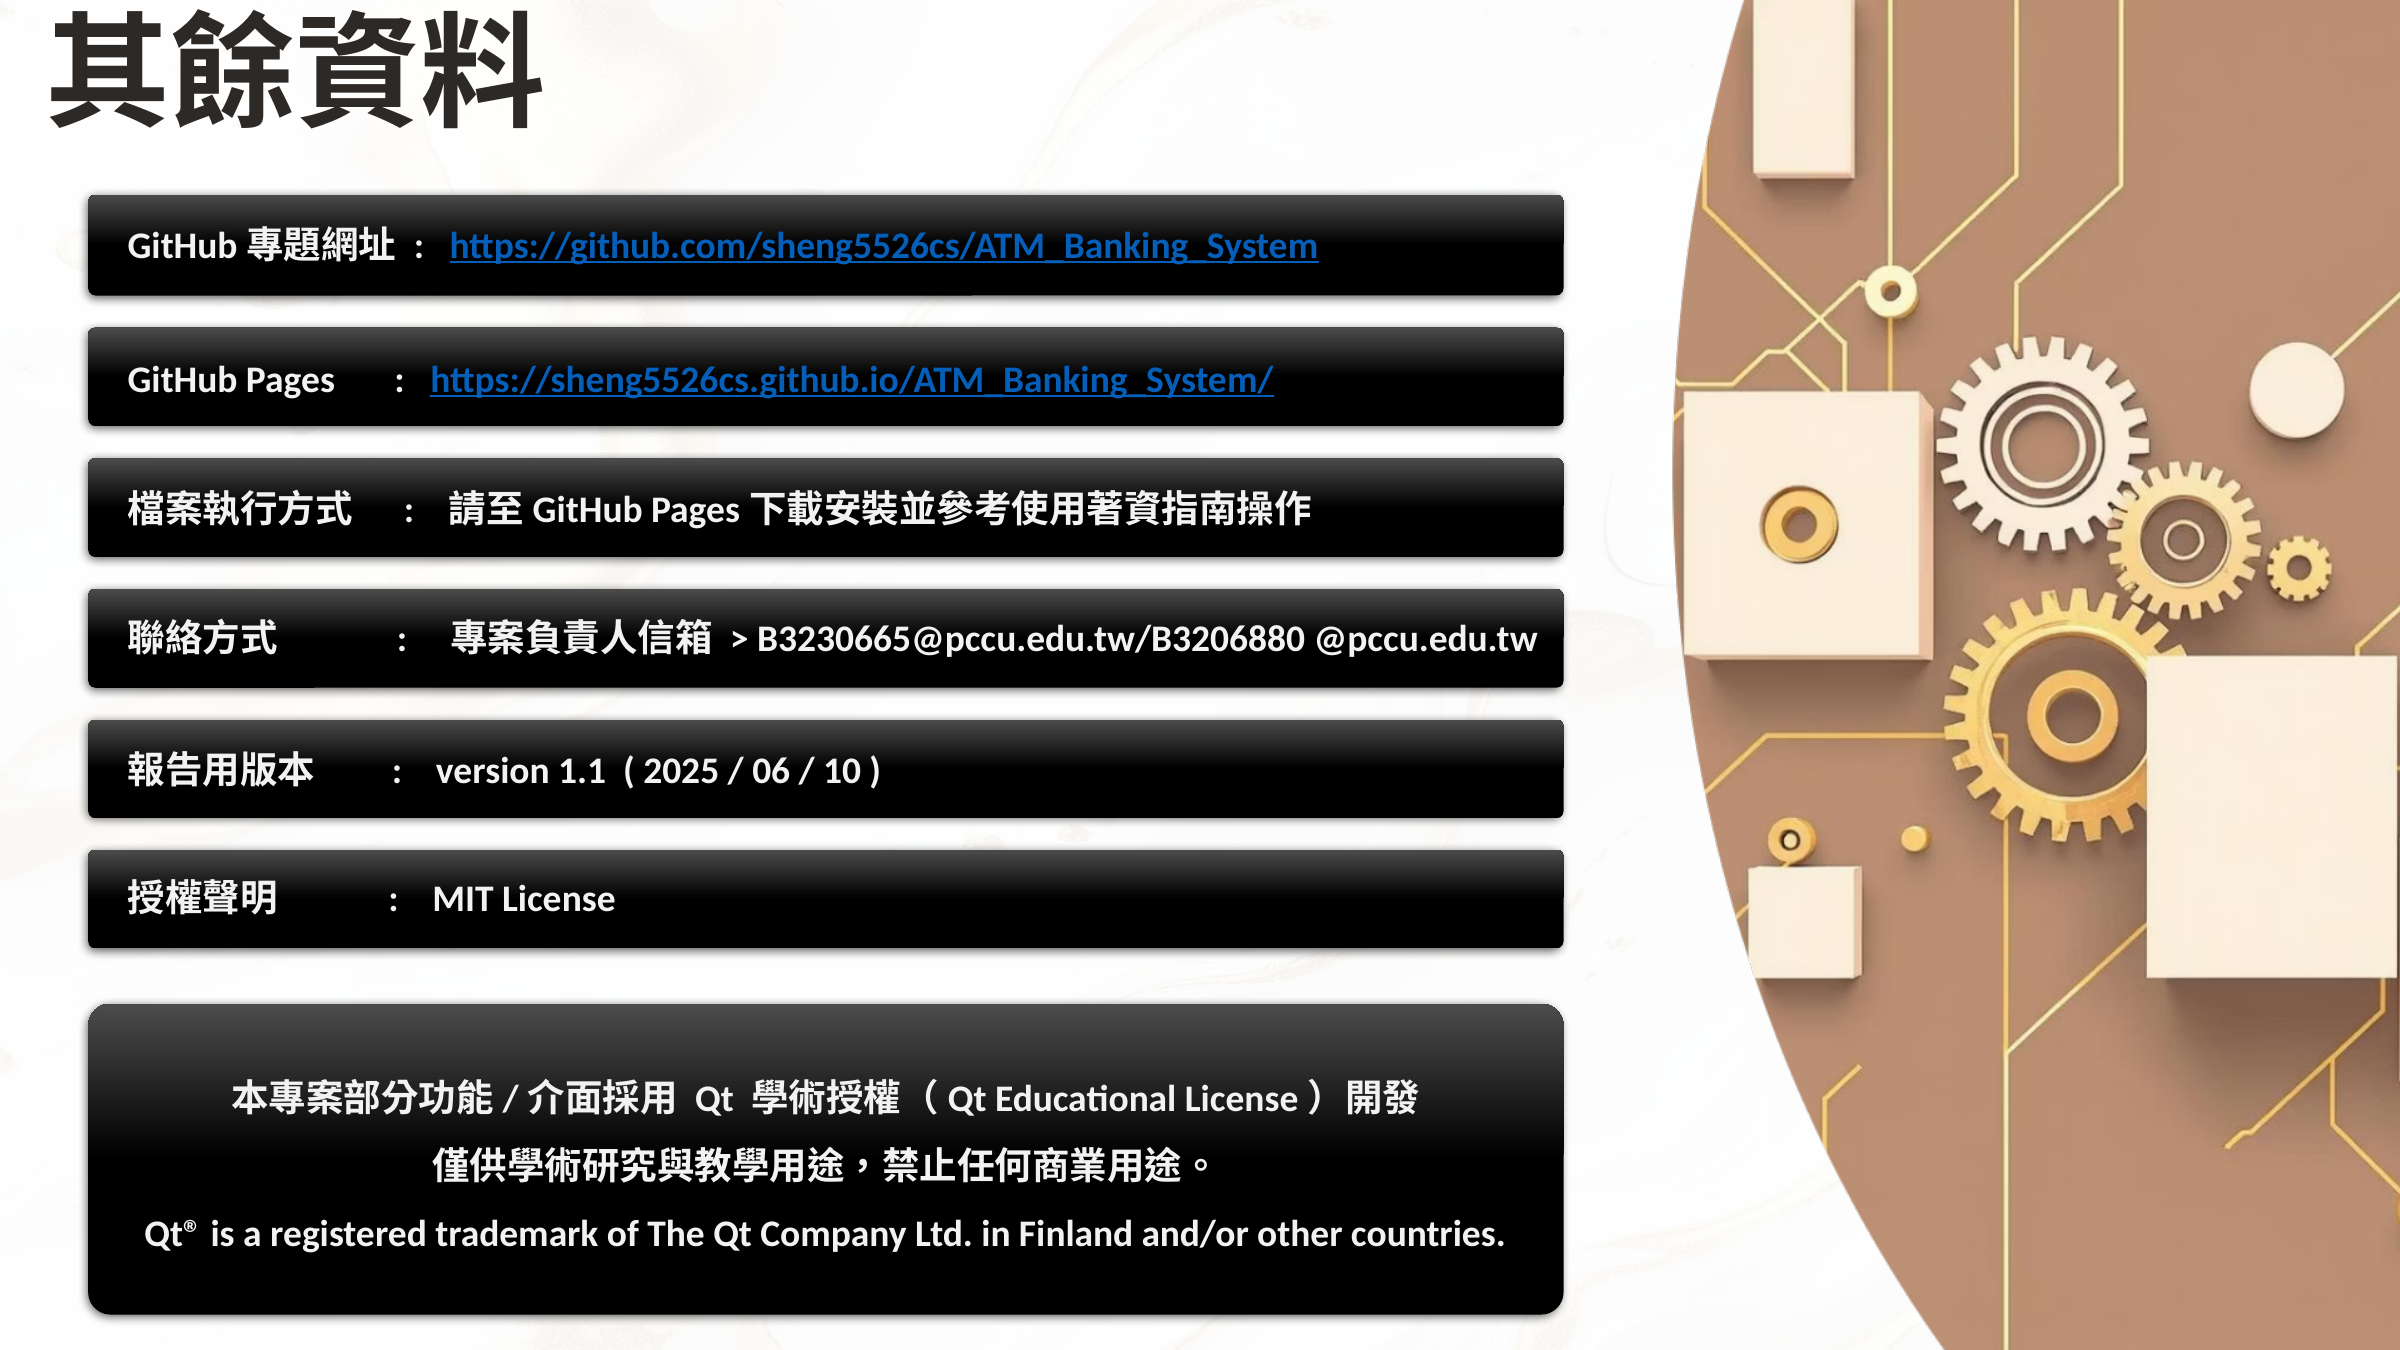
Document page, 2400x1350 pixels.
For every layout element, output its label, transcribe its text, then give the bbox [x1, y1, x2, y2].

text_box 授權聲明 : MIT License [112, 866, 1588, 926]
text_box [88, 719, 1564, 819]
text_box [88, 327, 1564, 427]
text_box GitHub Pages : https://sheng5526cs.github.io/ATM_Banking_System/ [112, 347, 1490, 407]
text_box 報告用版本 : version 1.1 ( 2025 / 06 / 10 ) [112, 738, 1588, 799]
text_box 本專案部分功能/介面採用 Qt 學術授權（Qt Educational License）開發 僅供學術研究與教學用途，禁止任何商業用途。 Qt® is a registered trademark of The Qt Company Ltd. in Finland and/or other countries. [125, 1044, 1527, 1262]
text_box GitHub專題網址 : https://github.com/sheng5526cs/ATM_Banking_System [112, 213, 1490, 274]
picture [1654, 0, 2400, 1350]
text_box [88, 1003, 1564, 1315]
text_box [88, 194, 1564, 296]
text_box 聯絡方式 : 專案負責人信箱 > B3230665@pccu.edu.tw/B3206880 @pccu.edu.tw [112, 606, 1588, 667]
text_box [88, 849, 1564, 949]
text_box [88, 589, 1564, 688]
text_box 其餘資料 [44, 42, 851, 143]
text_box [88, 458, 1564, 558]
text_box 檔案執行方式 : 請至GitHub Pages下載安裝並參考使用著資指南操作 [112, 477, 1490, 537]
